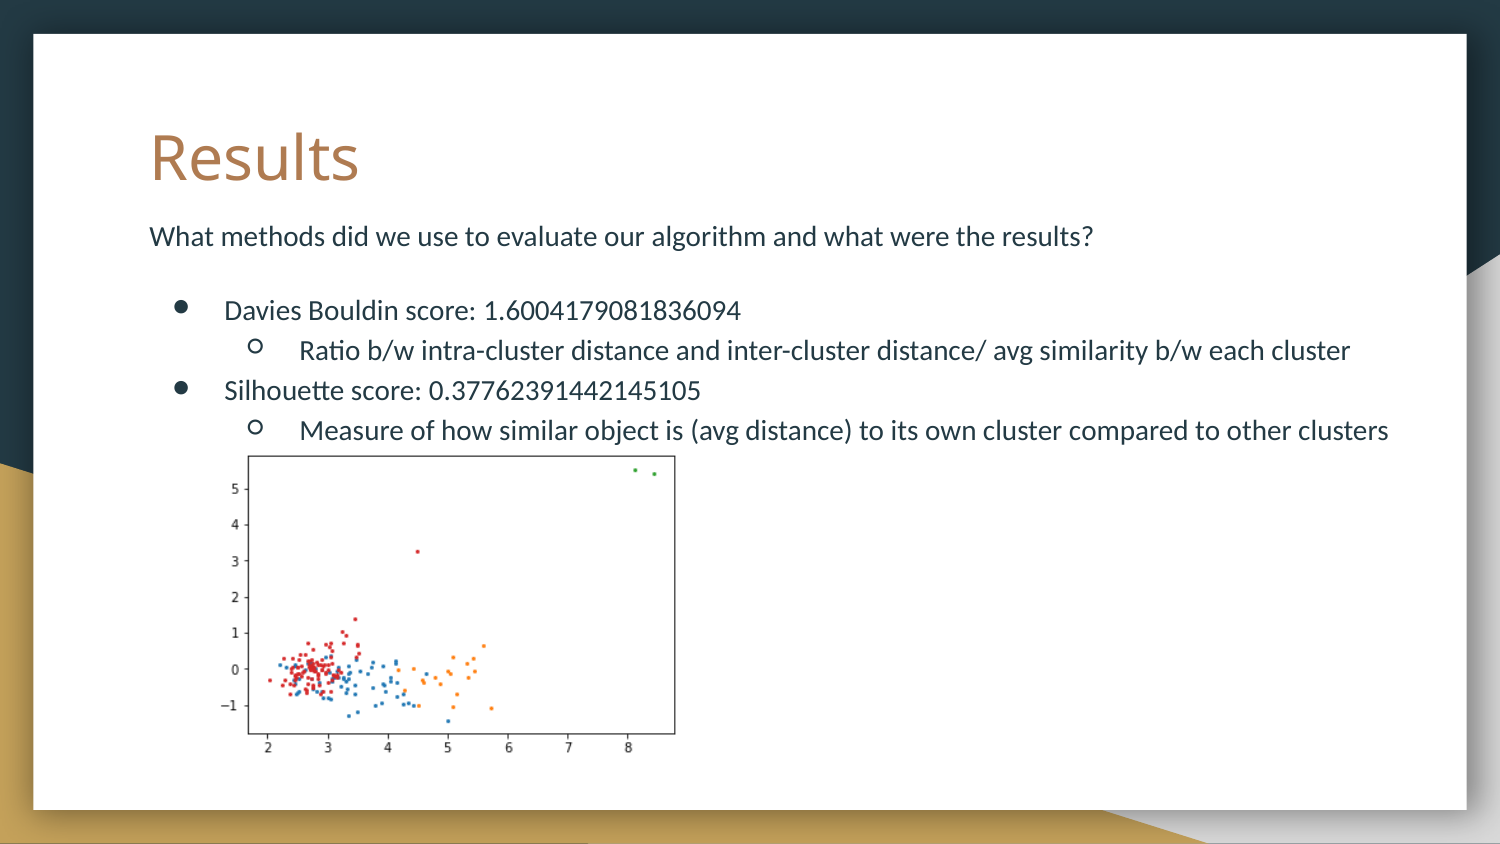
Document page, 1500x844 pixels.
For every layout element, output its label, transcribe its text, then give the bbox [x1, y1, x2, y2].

list What methods did we use to evaluate our algorithm and what were the results? Davies Bouldin score: 1.6004179081836094 Ratio b/w intra-cluster distance and inter-cluster distance/ avg similarity b/w each cluster Silhouette score: 0.37762391442145105 Measure of how similar object is (avg distance) to its own cluster compared to other clusters [134, 197, 1426, 782]
title Results [134, 103, 1366, 197]
picture [211, 443, 687, 764]
